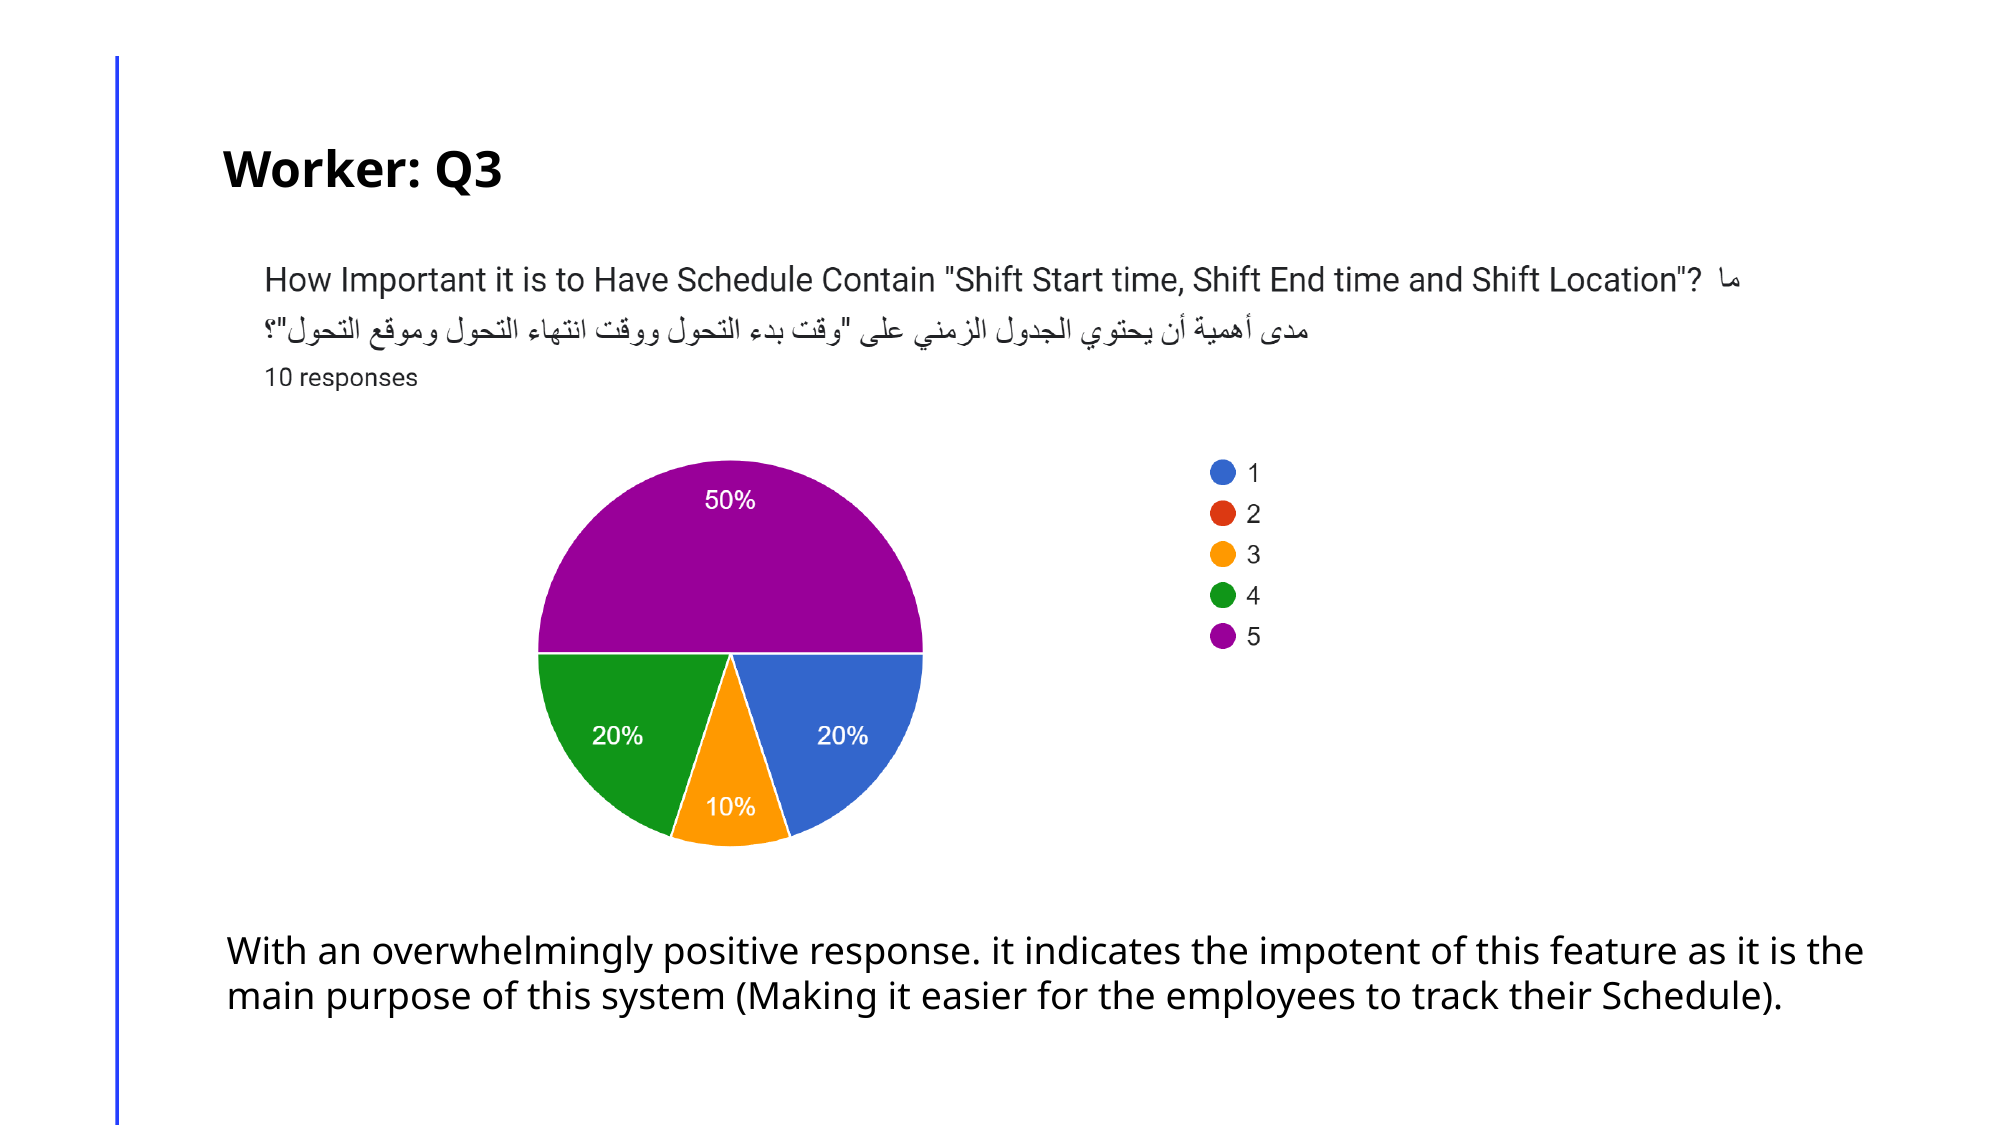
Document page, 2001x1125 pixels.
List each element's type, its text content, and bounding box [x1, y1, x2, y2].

text_box With an overwhelmingly positive response. it indicates the impotent of this feature as it is the main purpose of this system (Making it easier for the employees to track their Schedule). [211, 919, 1883, 1025]
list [211, 205, 1788, 920]
text_box Worker: Q3 [208, 129, 518, 205]
